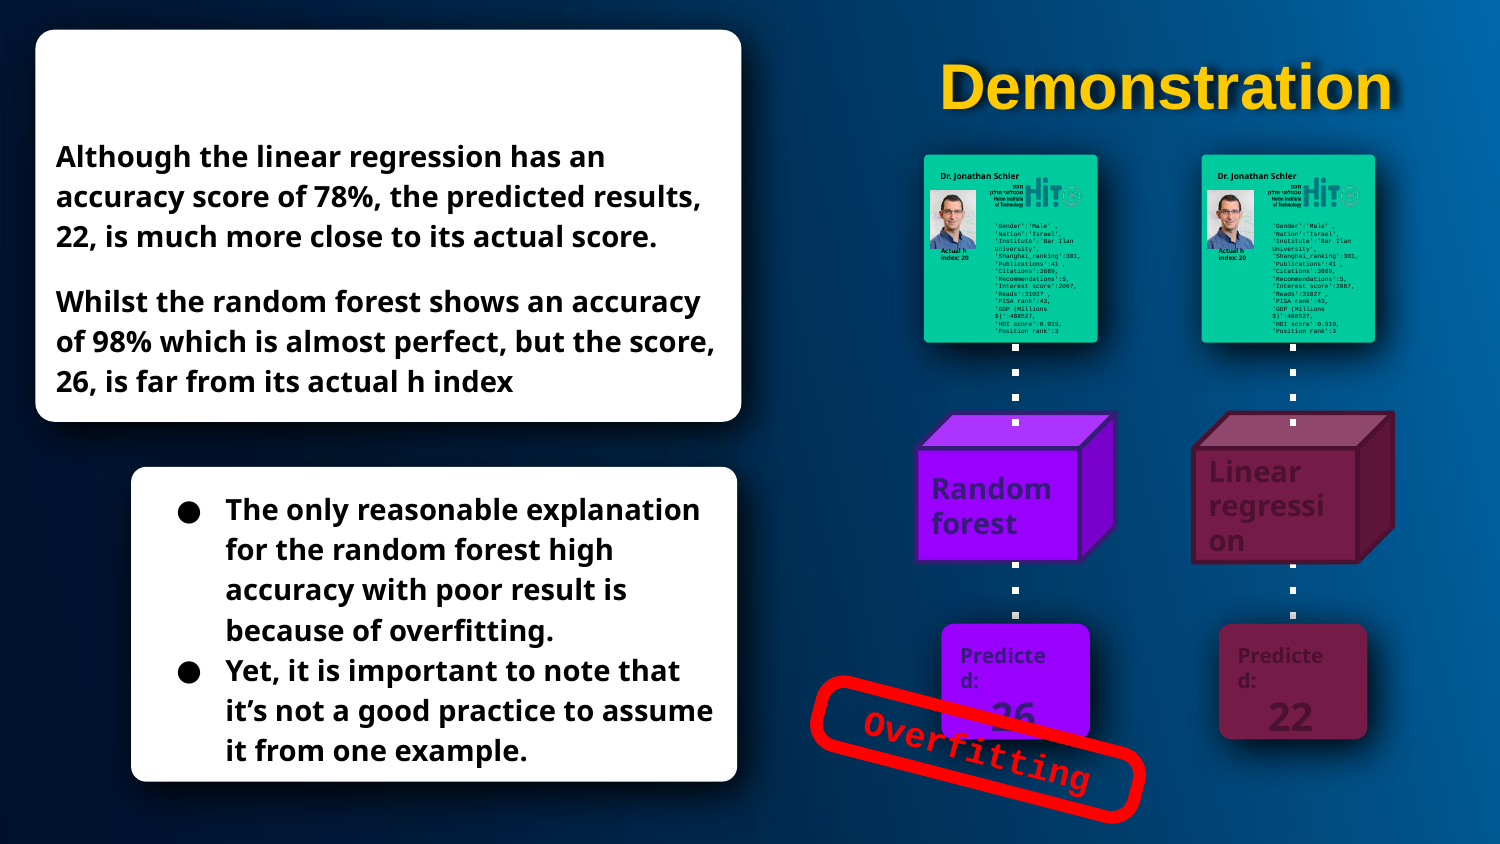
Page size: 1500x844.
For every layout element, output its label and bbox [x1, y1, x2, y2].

text_box [1201, 154, 1385, 352]
text_box [923, 154, 1108, 352]
picture [0, 0, 1500, 844]
